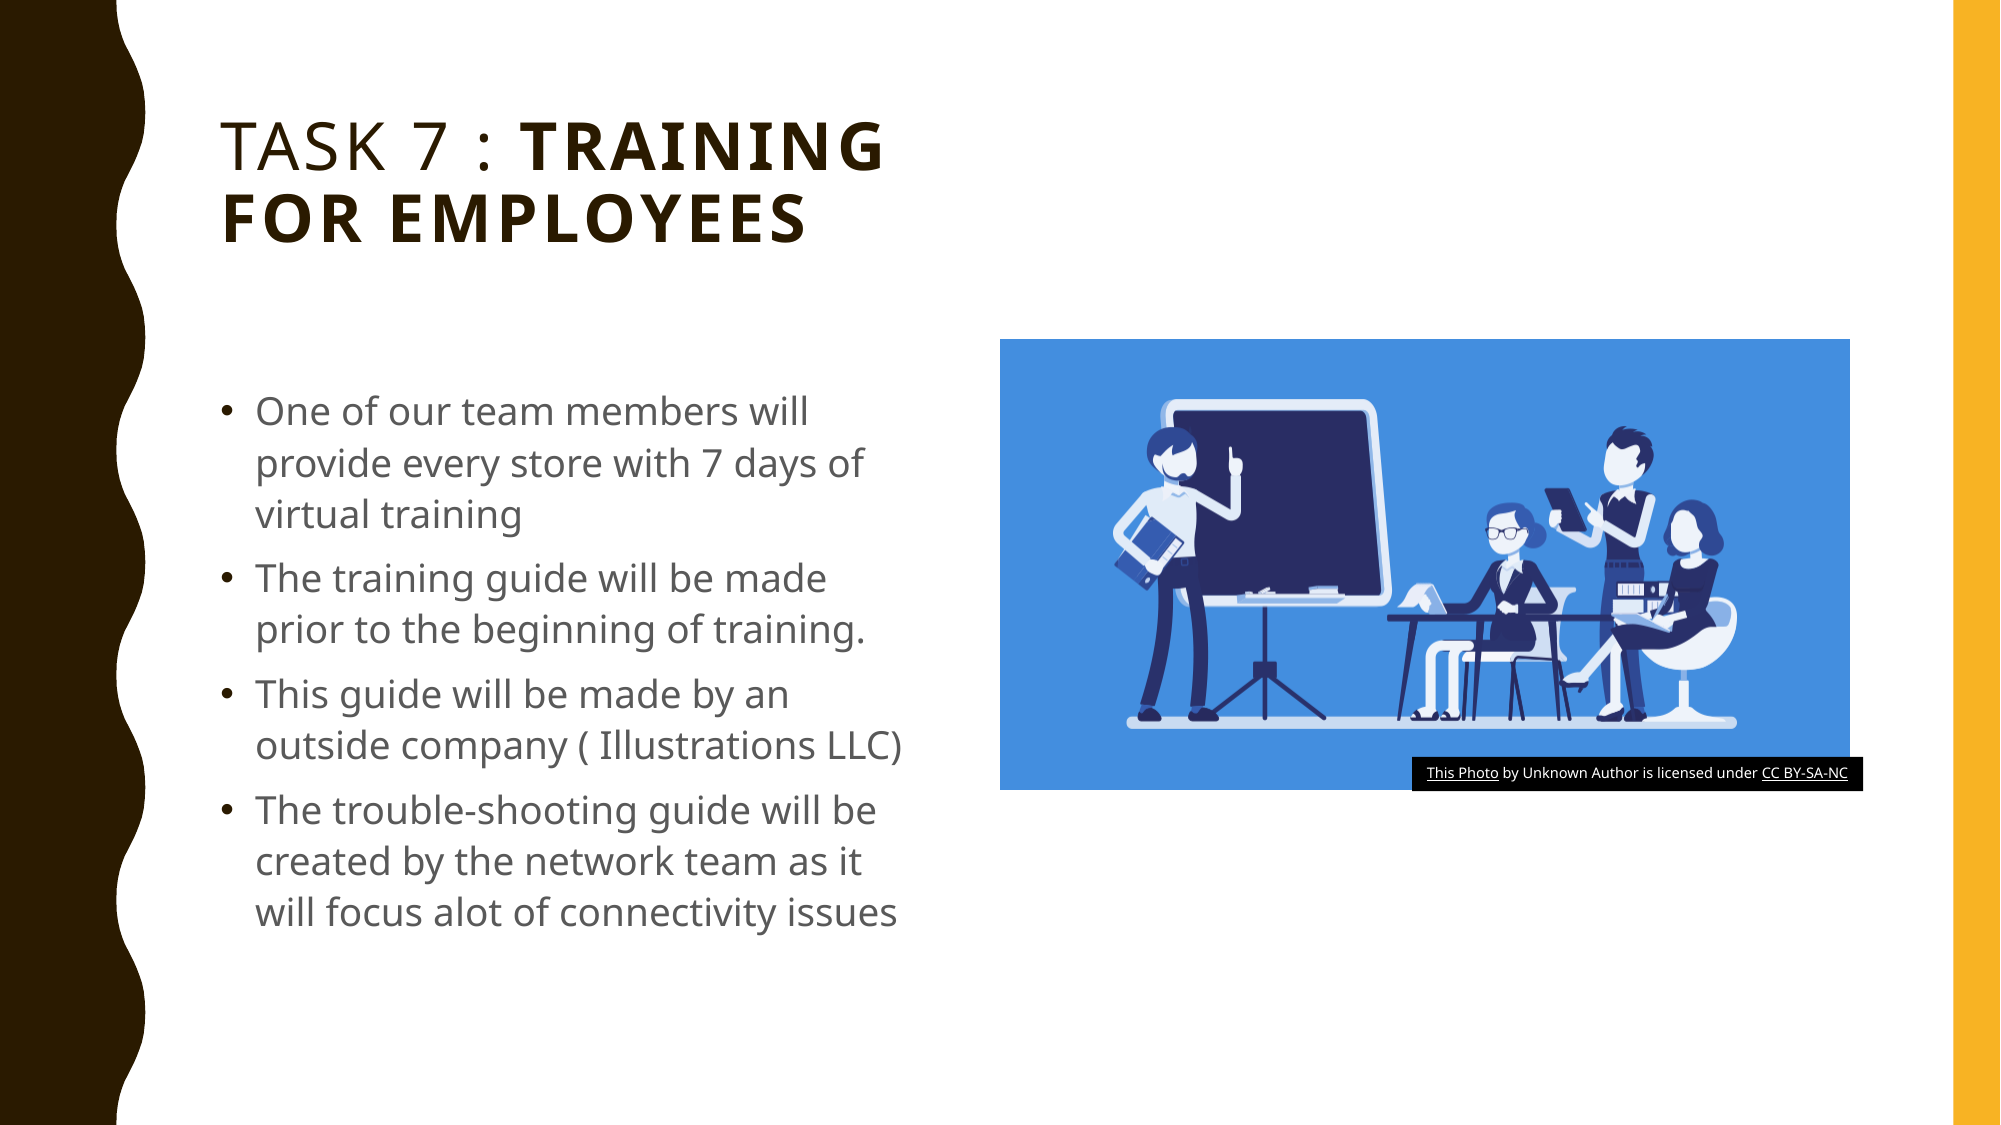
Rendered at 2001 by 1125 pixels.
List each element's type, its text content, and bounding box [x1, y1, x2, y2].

text_box This Photo by Unknown Author is licensed under CC BY-SA-NC [1412, 756, 1864, 792]
picture [1000, 339, 1850, 790]
title Task 7 : Training for Employees [205, 105, 921, 323]
list One of our team members will provide every store with 7 days of virtual training The training guide will be made prior to the beginning of training. This guide will be made by an outside company ( Illustrations LLC) The trouble-shooting guide will be created by the network team as it will focus alot of connectivity issues [205, 375, 922, 965]
